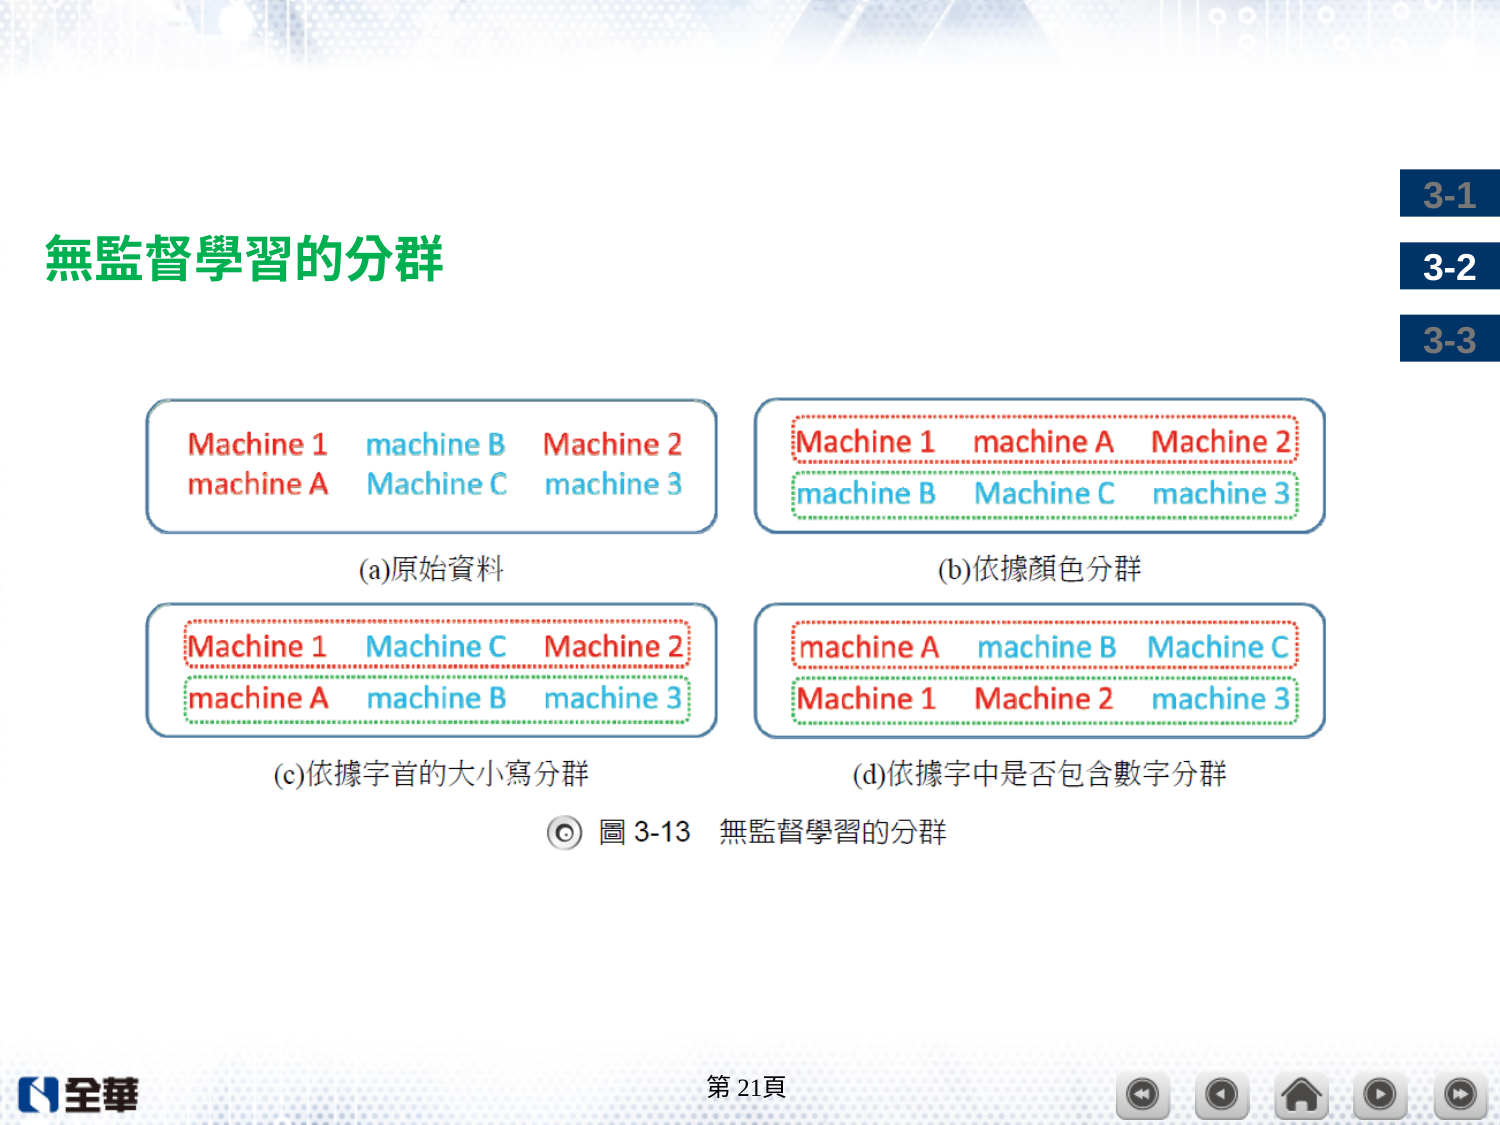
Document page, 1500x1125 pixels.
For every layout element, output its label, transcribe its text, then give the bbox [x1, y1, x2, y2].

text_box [130, 387, 1370, 891]
list 無監督學習的分群 [29, 219, 1386, 1048]
picture [0, 0, 1500, 1125]
